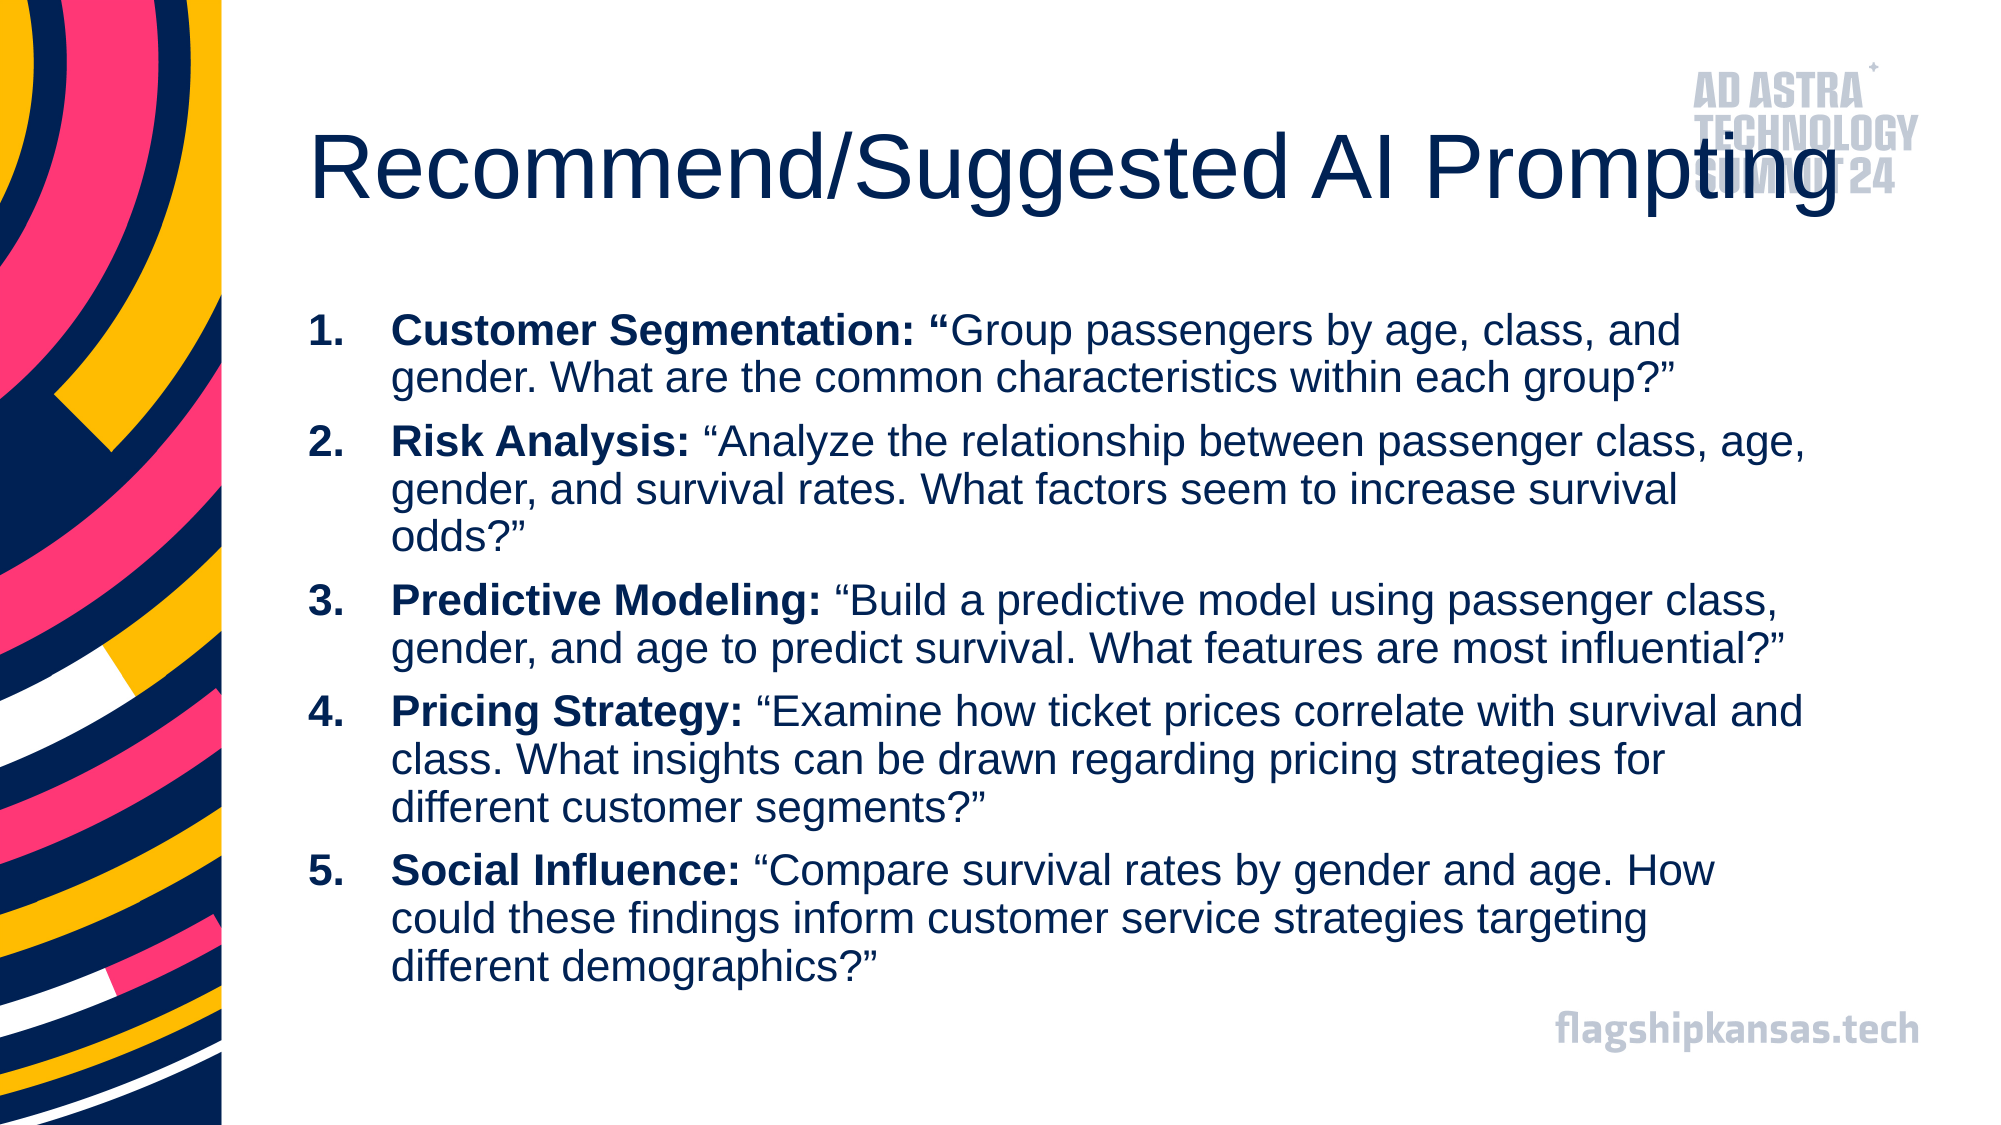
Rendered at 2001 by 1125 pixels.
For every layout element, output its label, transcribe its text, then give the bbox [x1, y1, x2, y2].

title Recommend/Suggested AI Prompting [293, 59, 1863, 278]
picture [0, 0, 1996, 1125]
list Customer Segmentation: “Group passengers by age, class, and gender. What are the common characteristics within each group?” Risk Analysis: “Analyze the relationship between passenger class, age, gender, and survival rates. What factors seem to increase survival odds?” Predictive Modeling: “Build a predictive model using passenger class, gender, and age to predict survival. What features are most influential?” Pricing Strategy: “Examine how ticket prices correlate with survival and class. What insights can be drawn regarding pricing strategies for different customer segments?” Social Influence: “Compare survival rates by gender and age. How could these findings inform customer service strategies targeting different demographics?” [293, 299, 1826, 1014]
